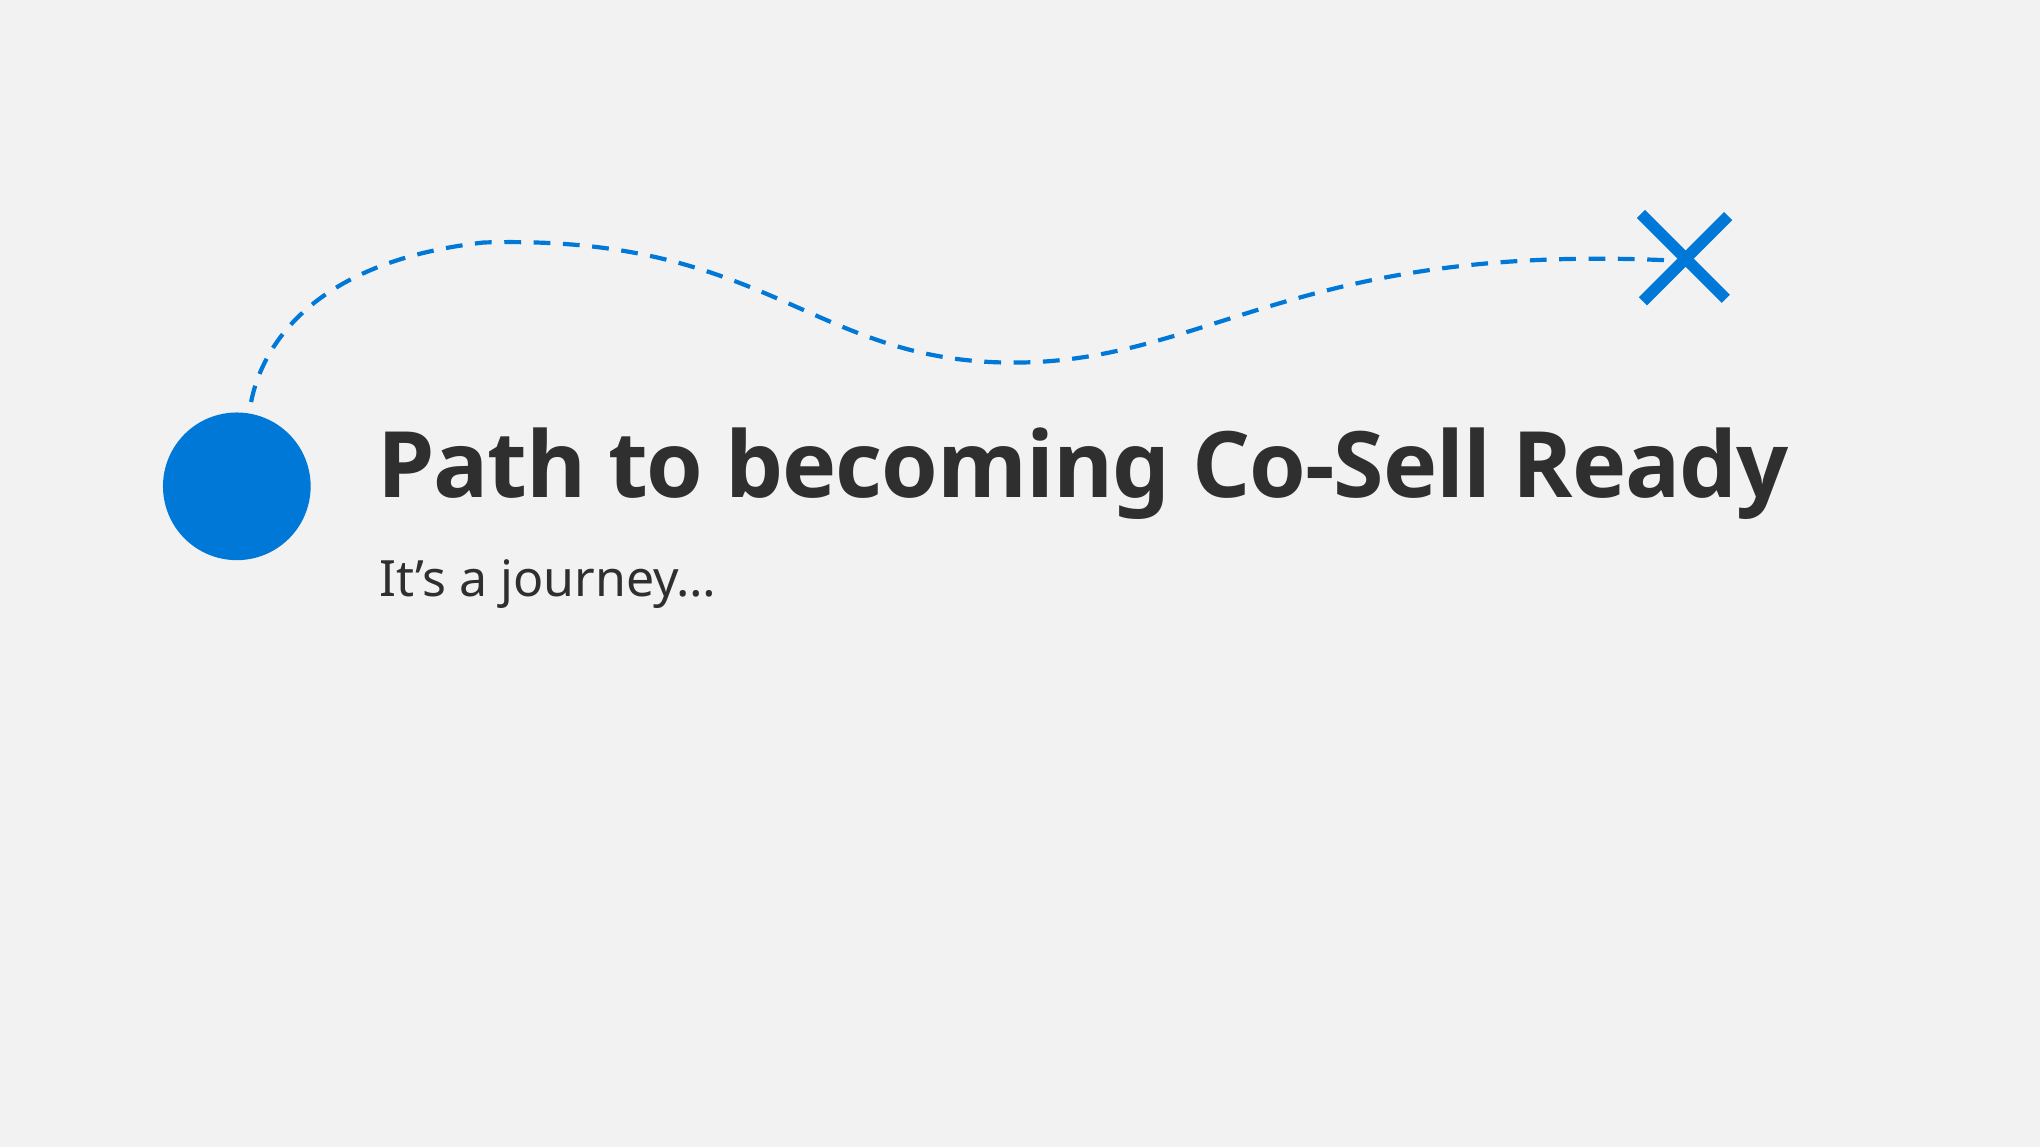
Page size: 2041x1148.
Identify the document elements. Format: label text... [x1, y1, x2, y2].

text_box [164, 414, 310, 559]
title Path to becoming Co-Sell Ready [377, 325, 2041, 517]
text_box [249, 241, 1623, 415]
text_box It’s a journey… [349, 526, 1542, 633]
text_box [1623, 195, 1744, 317]
